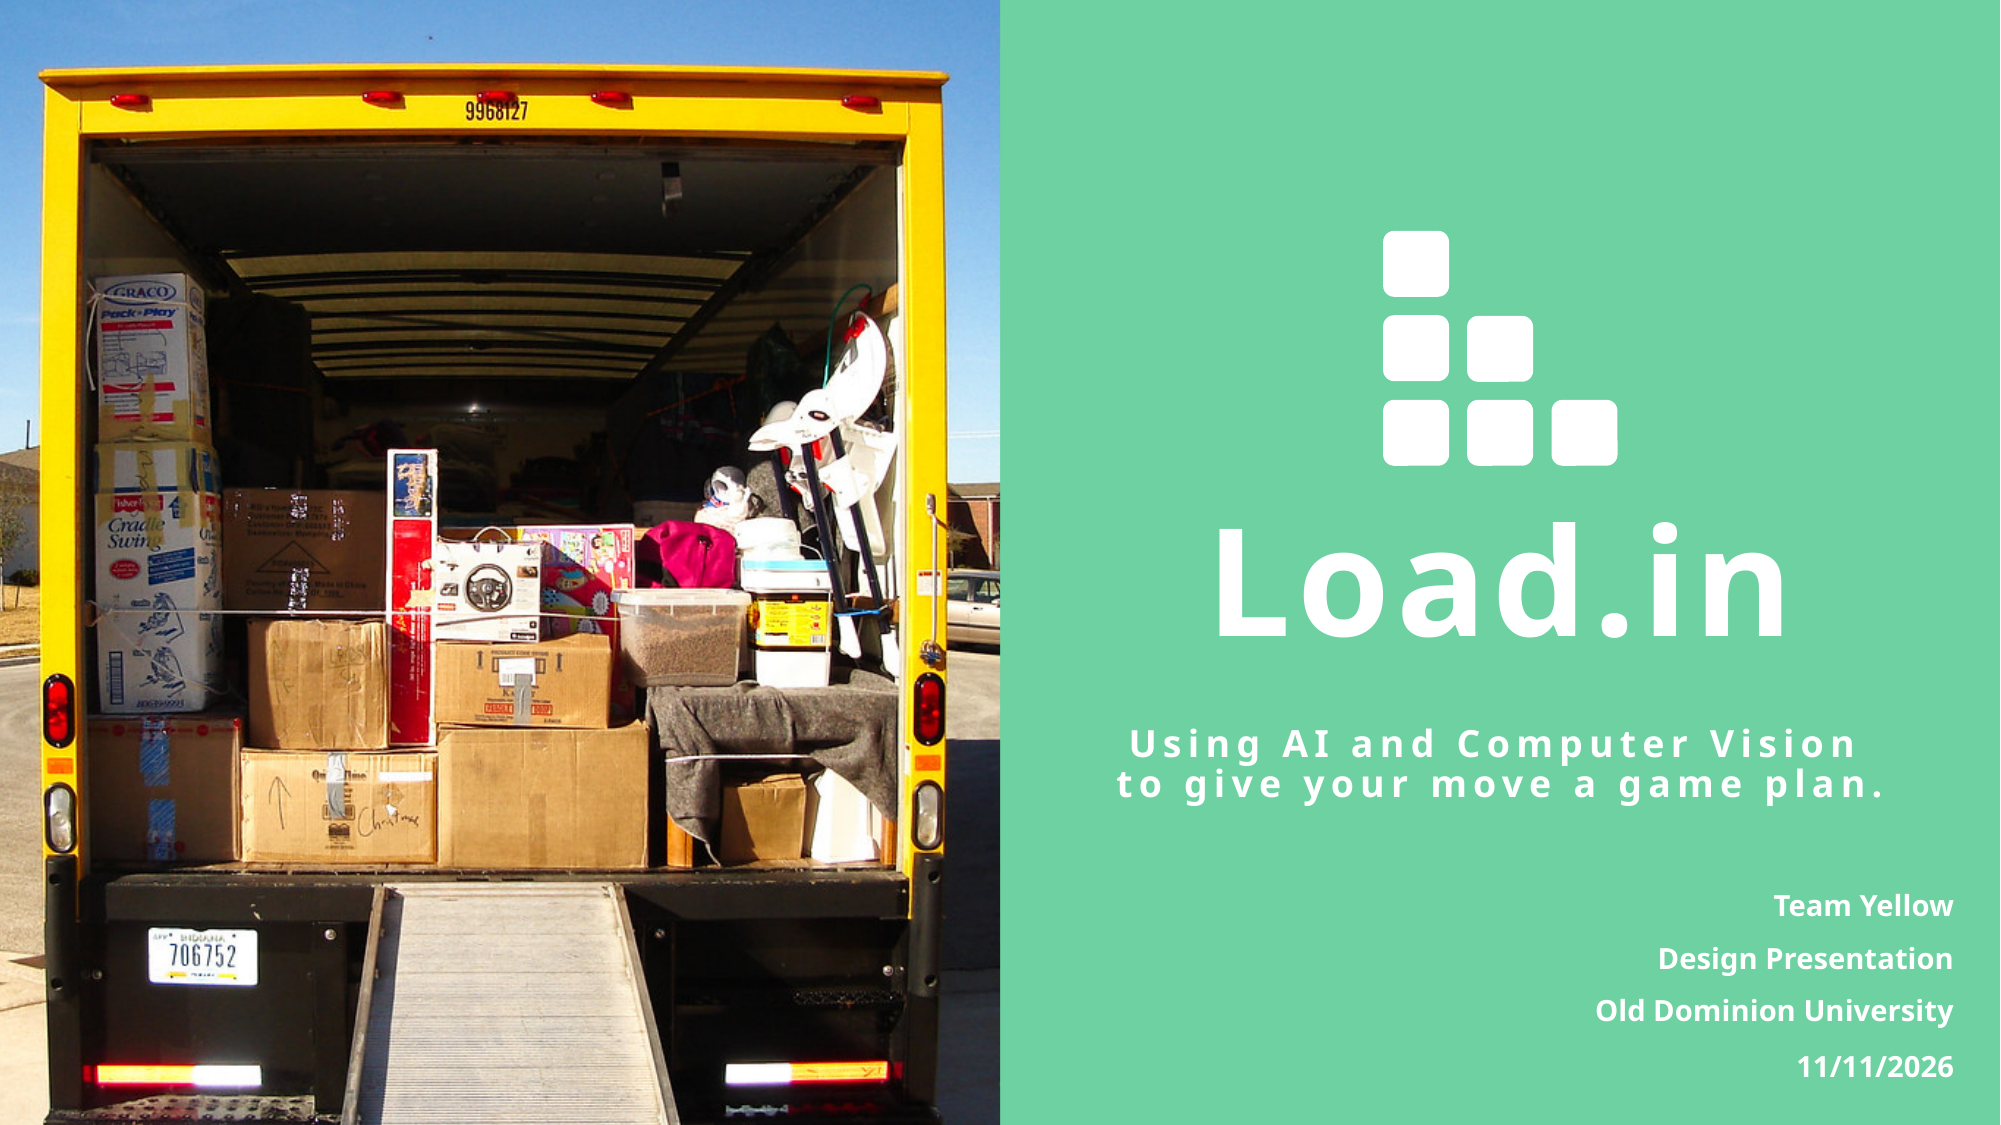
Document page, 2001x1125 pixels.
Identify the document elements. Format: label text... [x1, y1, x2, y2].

text_box [1001, 0, 2000, 745]
text_box Using AI and Computer Vision to give your move a game plan. [1004, 745, 2000, 813]
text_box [1382, 230, 1618, 466]
text_box Team Yellow Design Presentation Old Dominion University 11/17/2020 [1465, 884, 1969, 1070]
text_box [1004, 813, 2000, 1125]
picture [0, 0, 1001, 1125]
text_box Load.in [1116, 534, 1884, 677]
